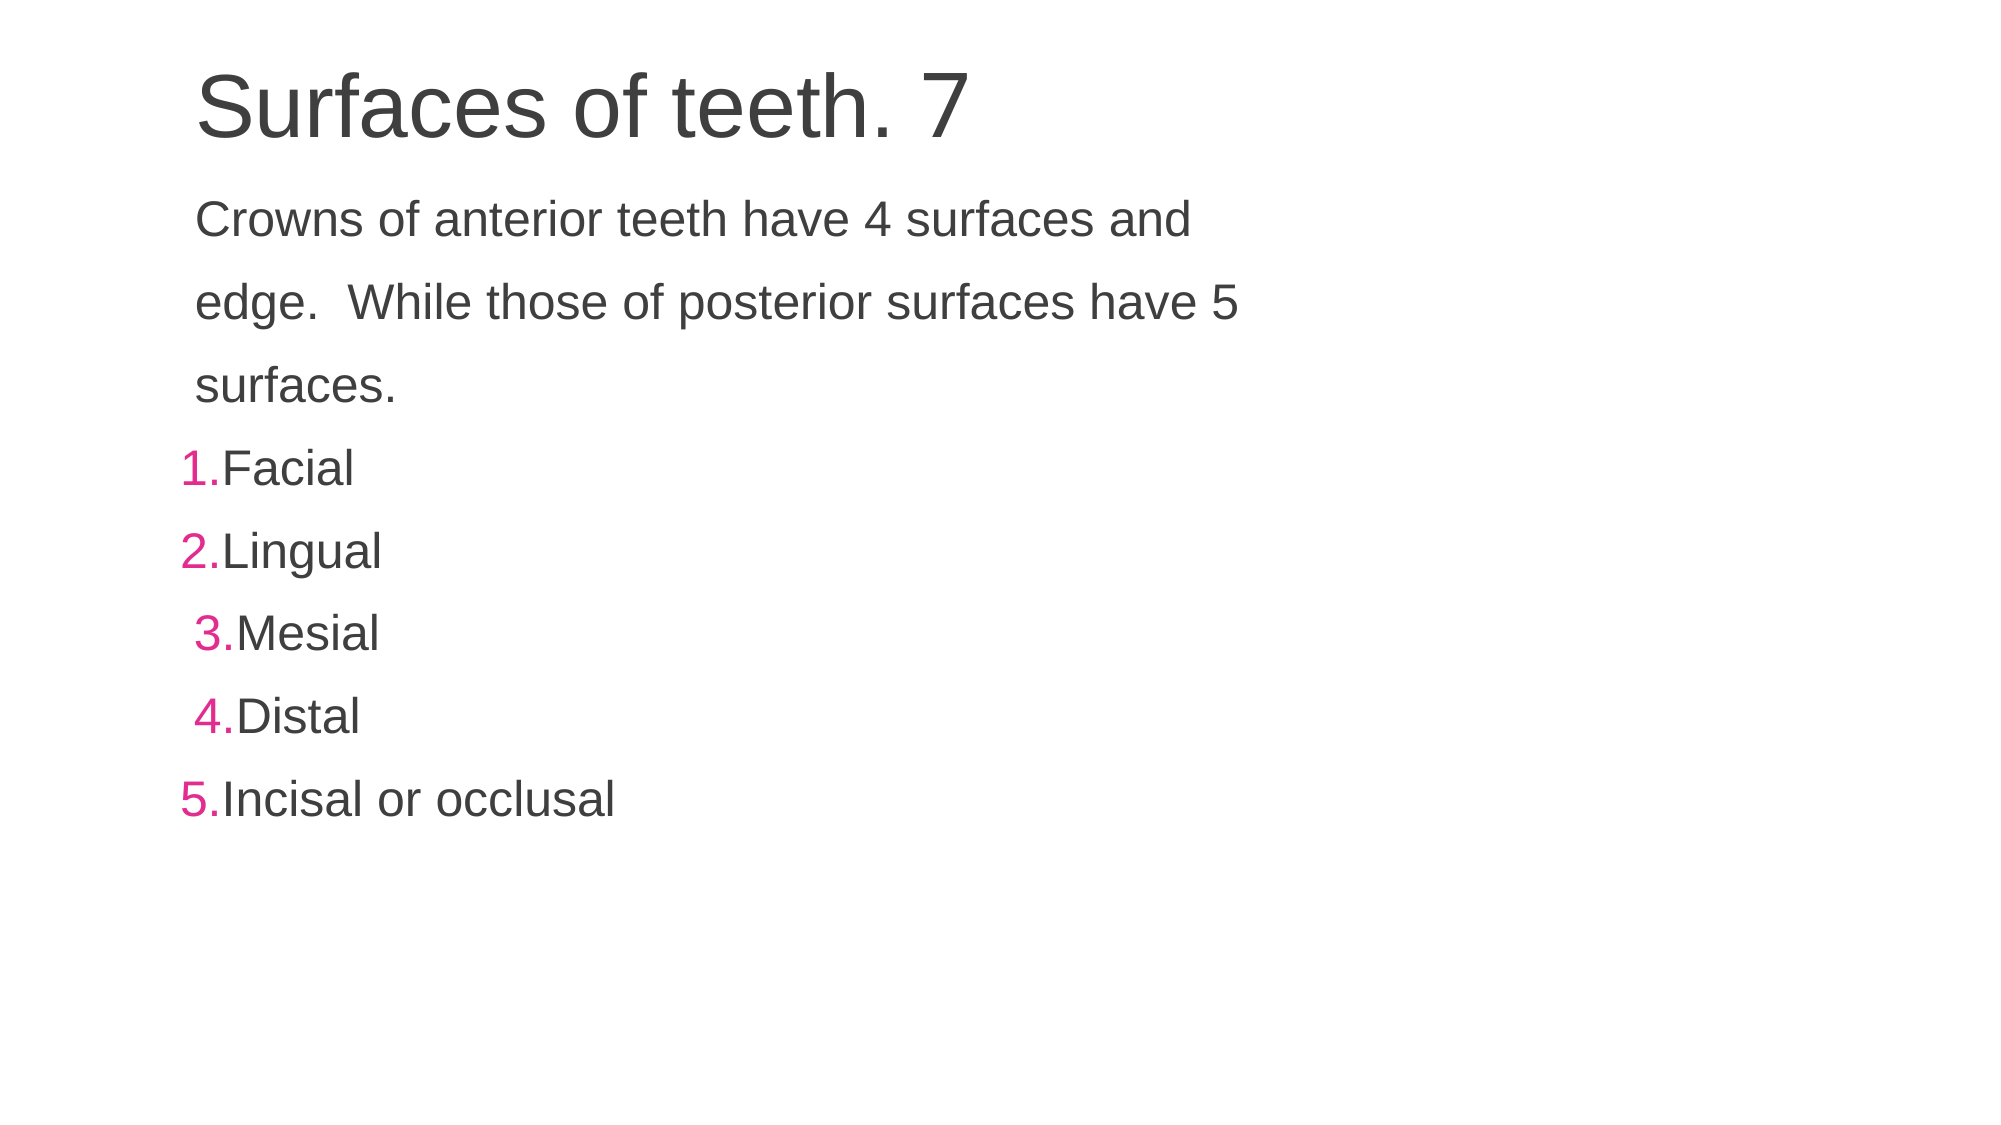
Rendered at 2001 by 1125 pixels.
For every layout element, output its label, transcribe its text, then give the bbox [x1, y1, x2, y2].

text_box Crowns of anterior teeth have 4 surfaces and edge. While those of posterior surfaces have 5 surfaces. 1.Facial 2.Lingual 3.Mesial 4.Distal 5.Incisal or occlusal [177, 161, 1333, 827]
title Surfaces of teeth. 7 [192, 45, 975, 161]
